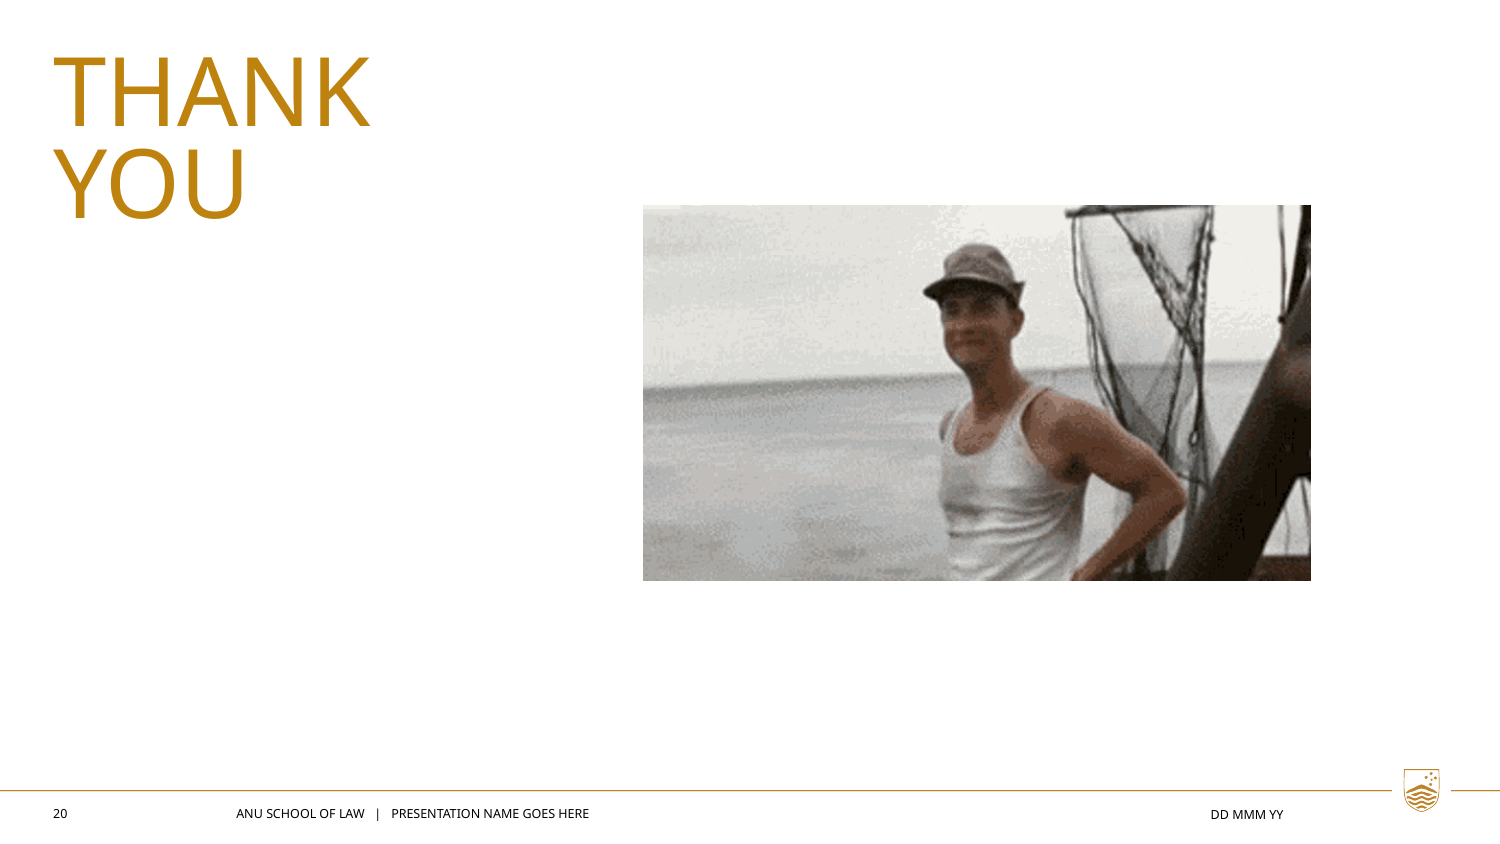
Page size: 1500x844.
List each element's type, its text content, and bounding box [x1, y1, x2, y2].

footer ANU SCHOOL OF LAW | PRESENTATION NAME GOES HERE [236, 806, 1122, 824]
title THANK YOU [53, 53, 467, 569]
slide_number DD MMM YY [1210, 806, 1329, 824]
picture [0, 769, 1500, 812]
slide_number 20 [53, 806, 113, 824]
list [643, 205, 1311, 581]
